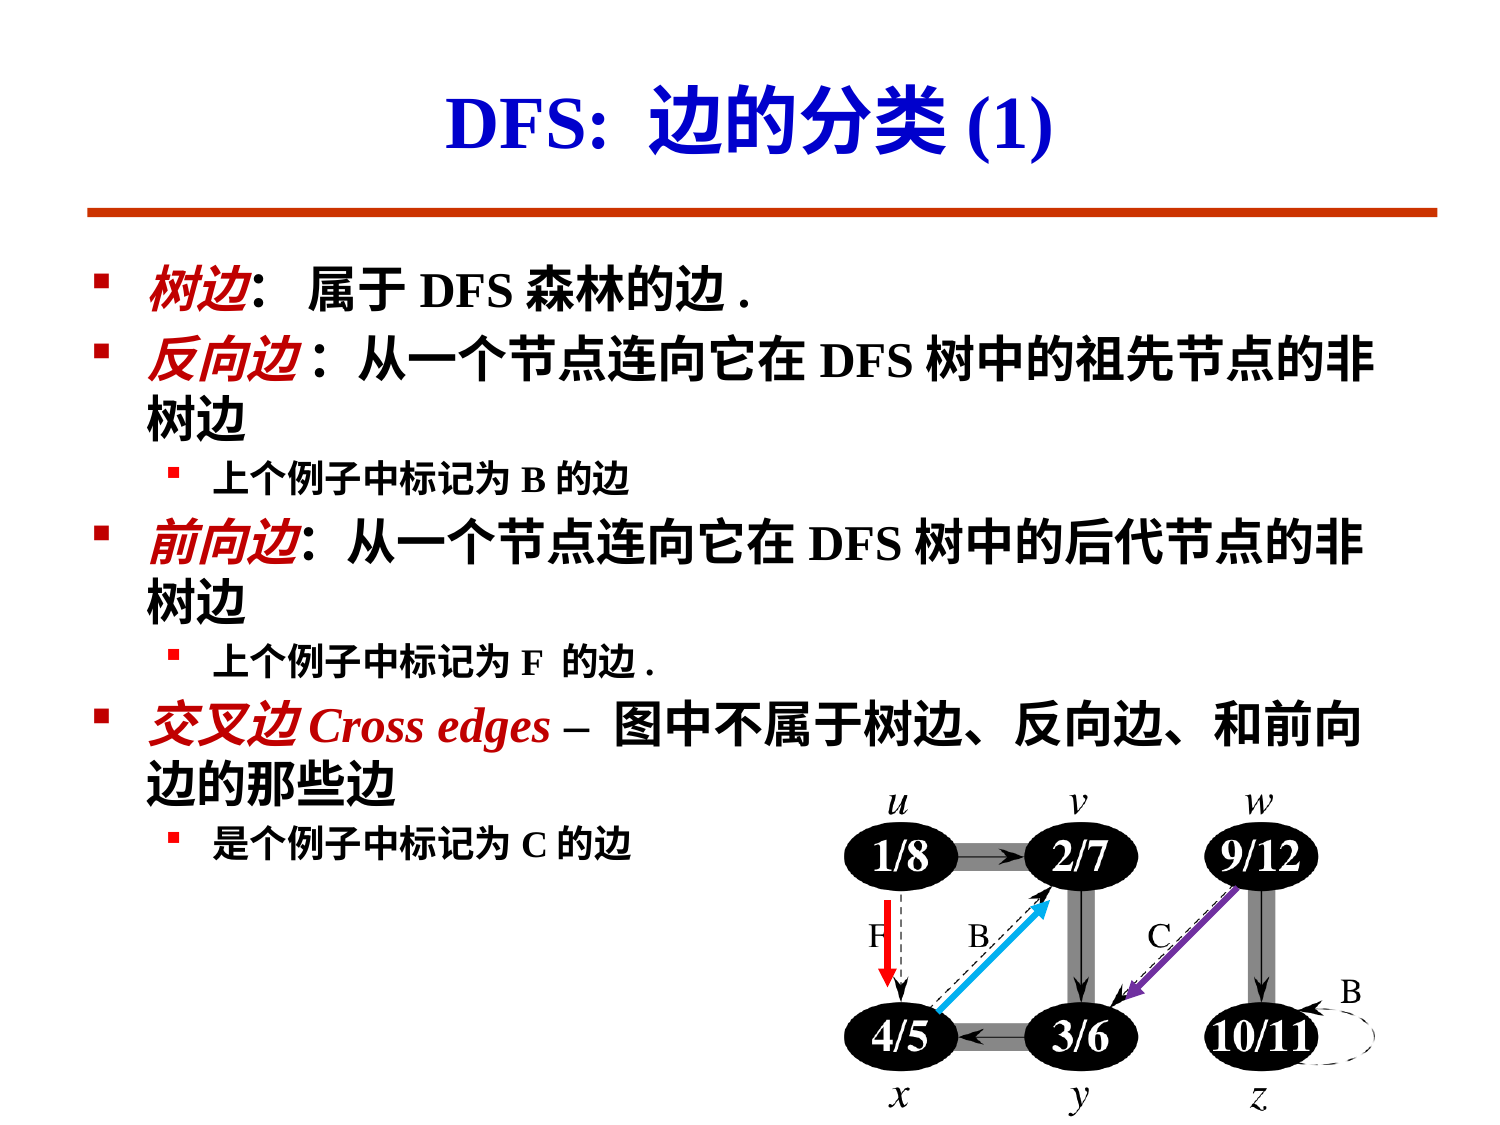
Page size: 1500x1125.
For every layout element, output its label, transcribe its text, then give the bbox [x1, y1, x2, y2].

picture [812, 762, 1376, 1125]
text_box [1124, 887, 1238, 1001]
title DFS: 边的分类(1) [112, 37, 1388, 200]
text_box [937, 899, 1051, 1013]
list 树边： 属于DFS森林的边. 反向边 ：从一个节点连向它在DFS树中的祖先节点的非树边 上个例子中标记为B的边 前向边：从一个节点连向它在DFS树中的后代节点的非树边 上个例子中标记为F 的边. 交叉边Cross edges – 图中不属于树边、反向边、和前向边的那些边 是个例子中标记为C的边 [75, 249, 1425, 1063]
